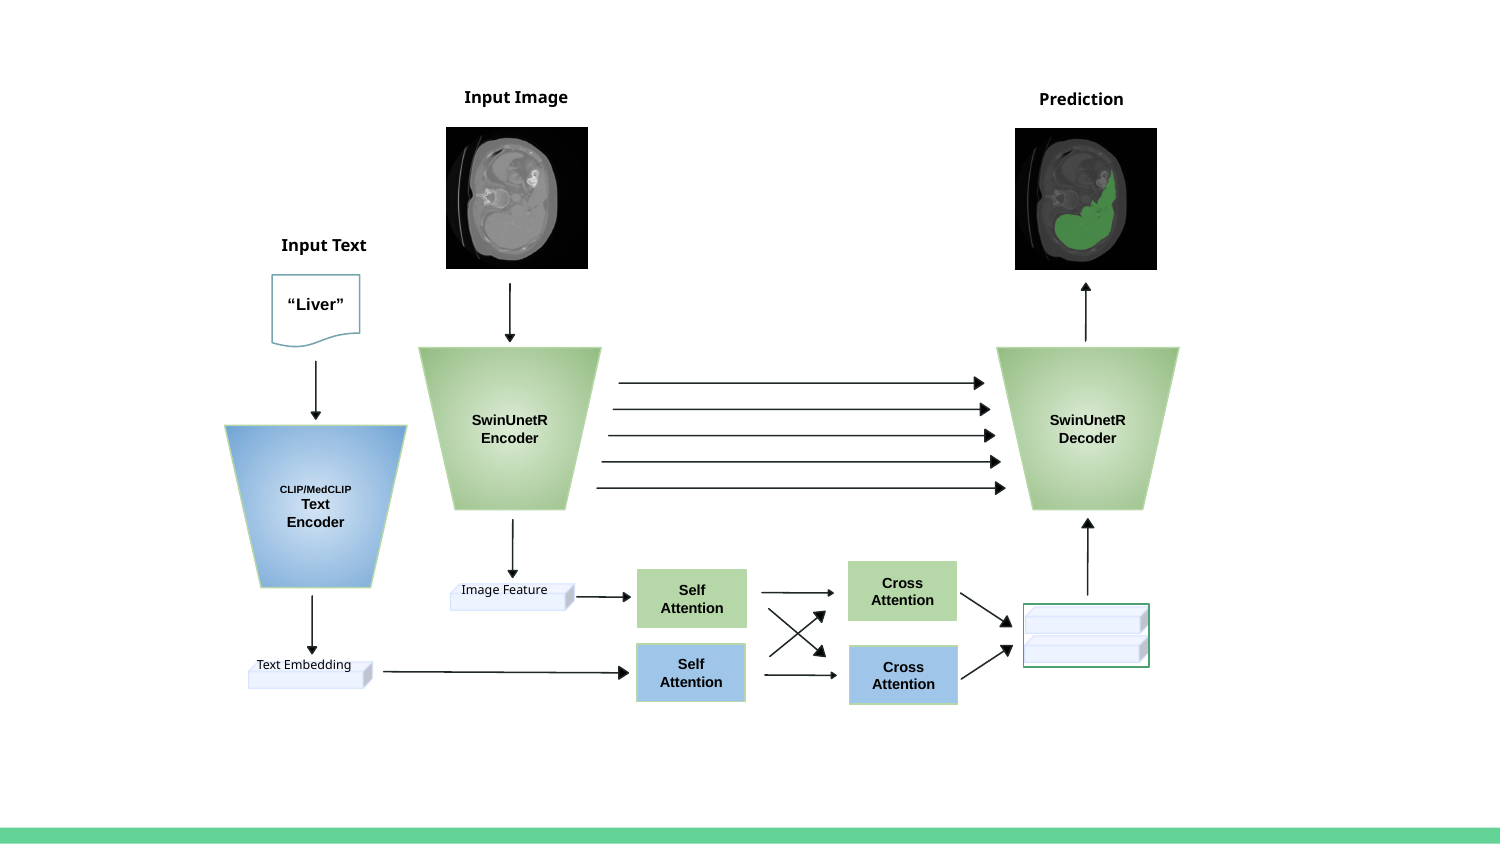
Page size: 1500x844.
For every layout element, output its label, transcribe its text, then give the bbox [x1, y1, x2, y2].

text_box [761, 589, 834, 596]
text_box [587, 592, 631, 602]
text_box [608, 429, 995, 442]
text_box [1081, 283, 1091, 341]
text_box Text Embedding [241, 650, 383, 681]
text_box Self Attention [637, 643, 746, 702]
picture [449, 582, 578, 612]
text_box [602, 455, 1001, 468]
text_box [505, 283, 515, 342]
text_box [798, 634, 826, 657]
text_box [508, 519, 518, 574]
text_box [960, 593, 1012, 627]
picture [446, 127, 588, 269]
text_box “Liver” [272, 274, 360, 347]
text_box Input Image [449, 77, 590, 118]
text_box [311, 361, 321, 420]
text_box [383, 666, 629, 680]
text_box Image Feature [446, 574, 587, 605]
text_box [769, 611, 826, 657]
picture [247, 659, 375, 690]
text_box [764, 672, 837, 679]
text_box Cross Attention [849, 646, 958, 704]
text_box [596, 482, 1005, 495]
text_box Input Text [266, 224, 407, 265]
text_box [961, 645, 1013, 680]
text_box [1082, 518, 1094, 595]
text_box SwinUnetR Encoder [418, 347, 602, 510]
text_box CLIP/MedCLIP Text Encoder [224, 425, 408, 588]
text_box SwinUnetR Decoder [996, 347, 1180, 510]
text_box Prediction [1024, 78, 1165, 119]
text_box Self Attention [638, 569, 747, 628]
text_box [619, 377, 984, 390]
picture [1022, 605, 1152, 664]
text_box Cross Attention [848, 562, 957, 620]
text_box [307, 595, 317, 650]
picture [1015, 128, 1157, 270]
text_box [613, 403, 990, 416]
